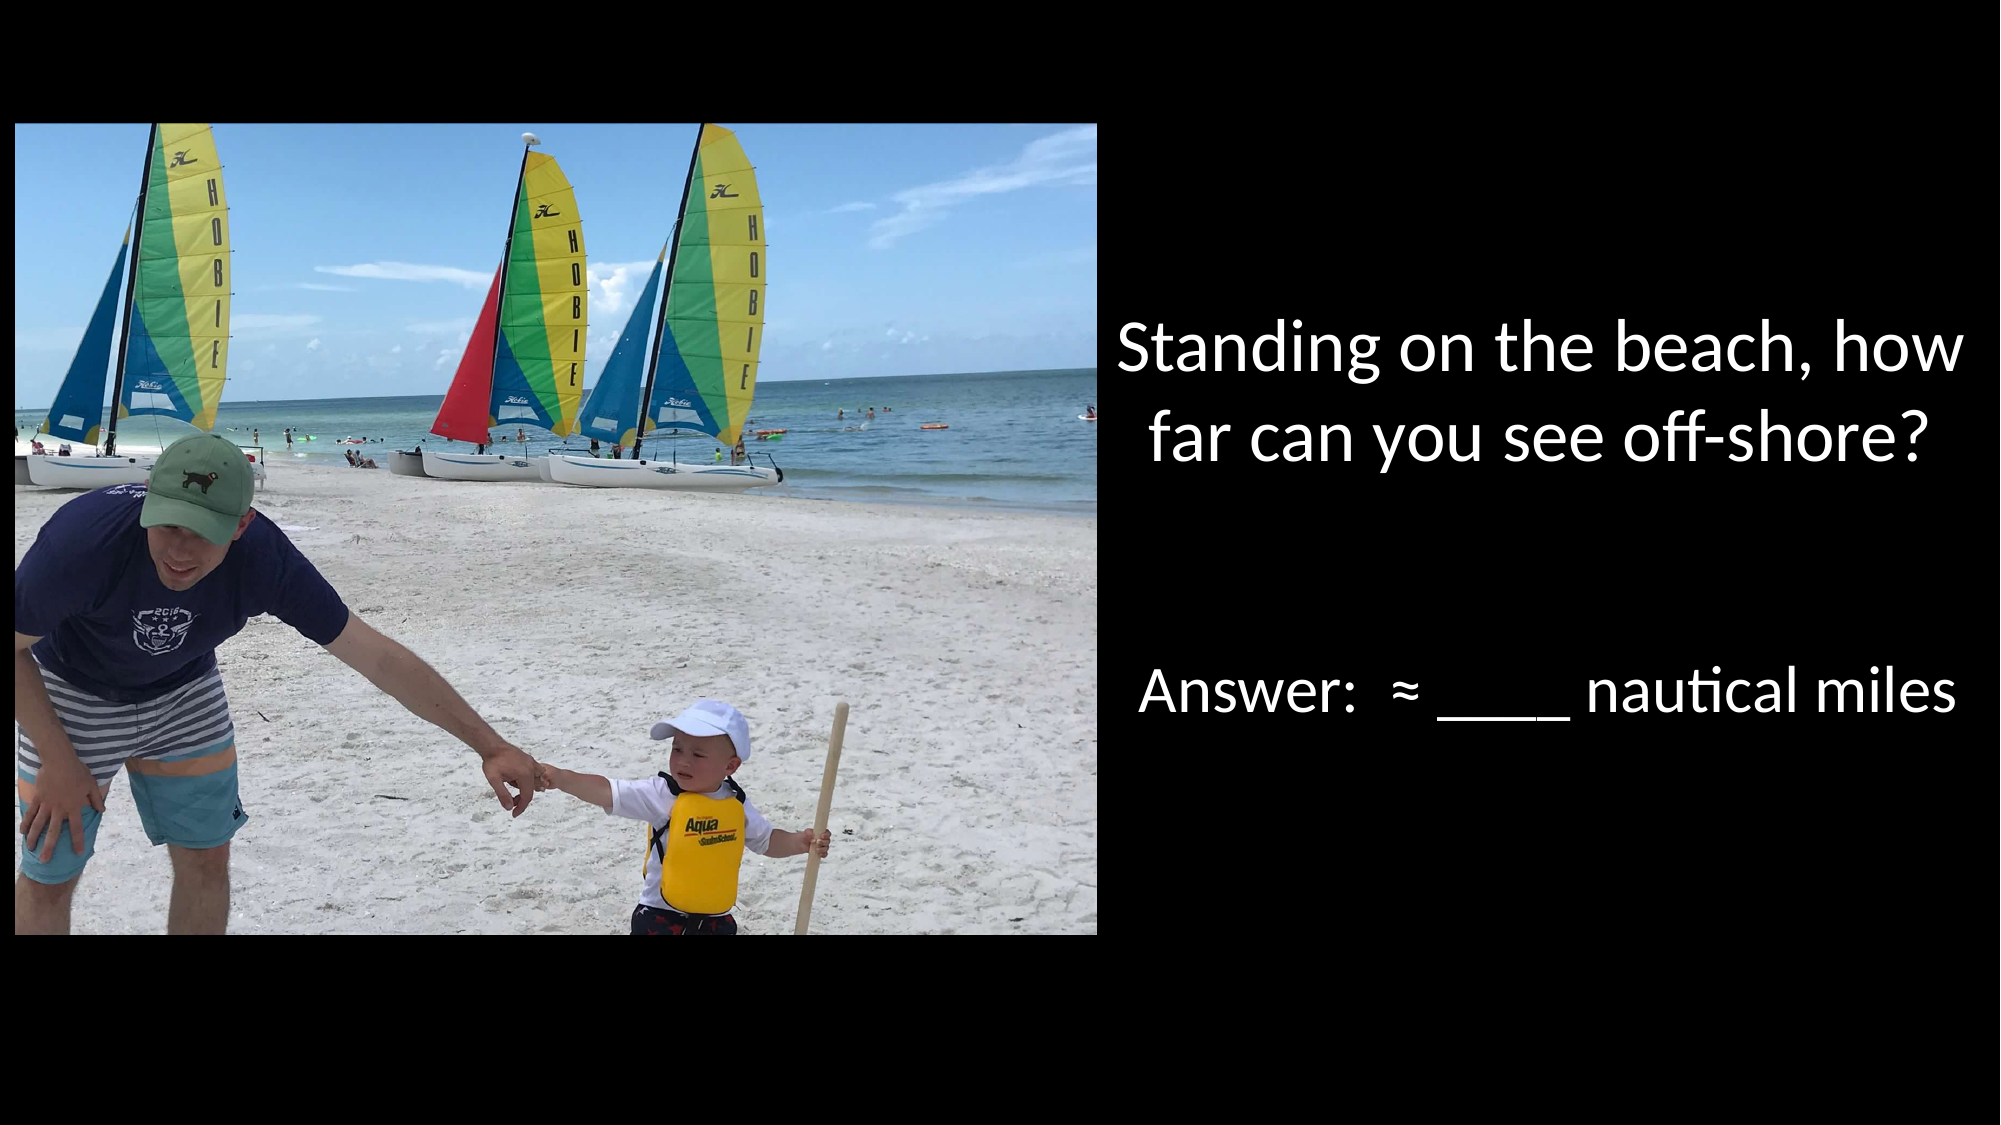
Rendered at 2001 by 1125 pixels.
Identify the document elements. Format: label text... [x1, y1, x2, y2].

text_box Answer: ≈ ____ nautical miles [1097, 638, 2000, 734]
picture [15, 123, 1097, 935]
text_box Standing on the beach, how far can you see off-shore? [1097, 289, 2000, 484]
